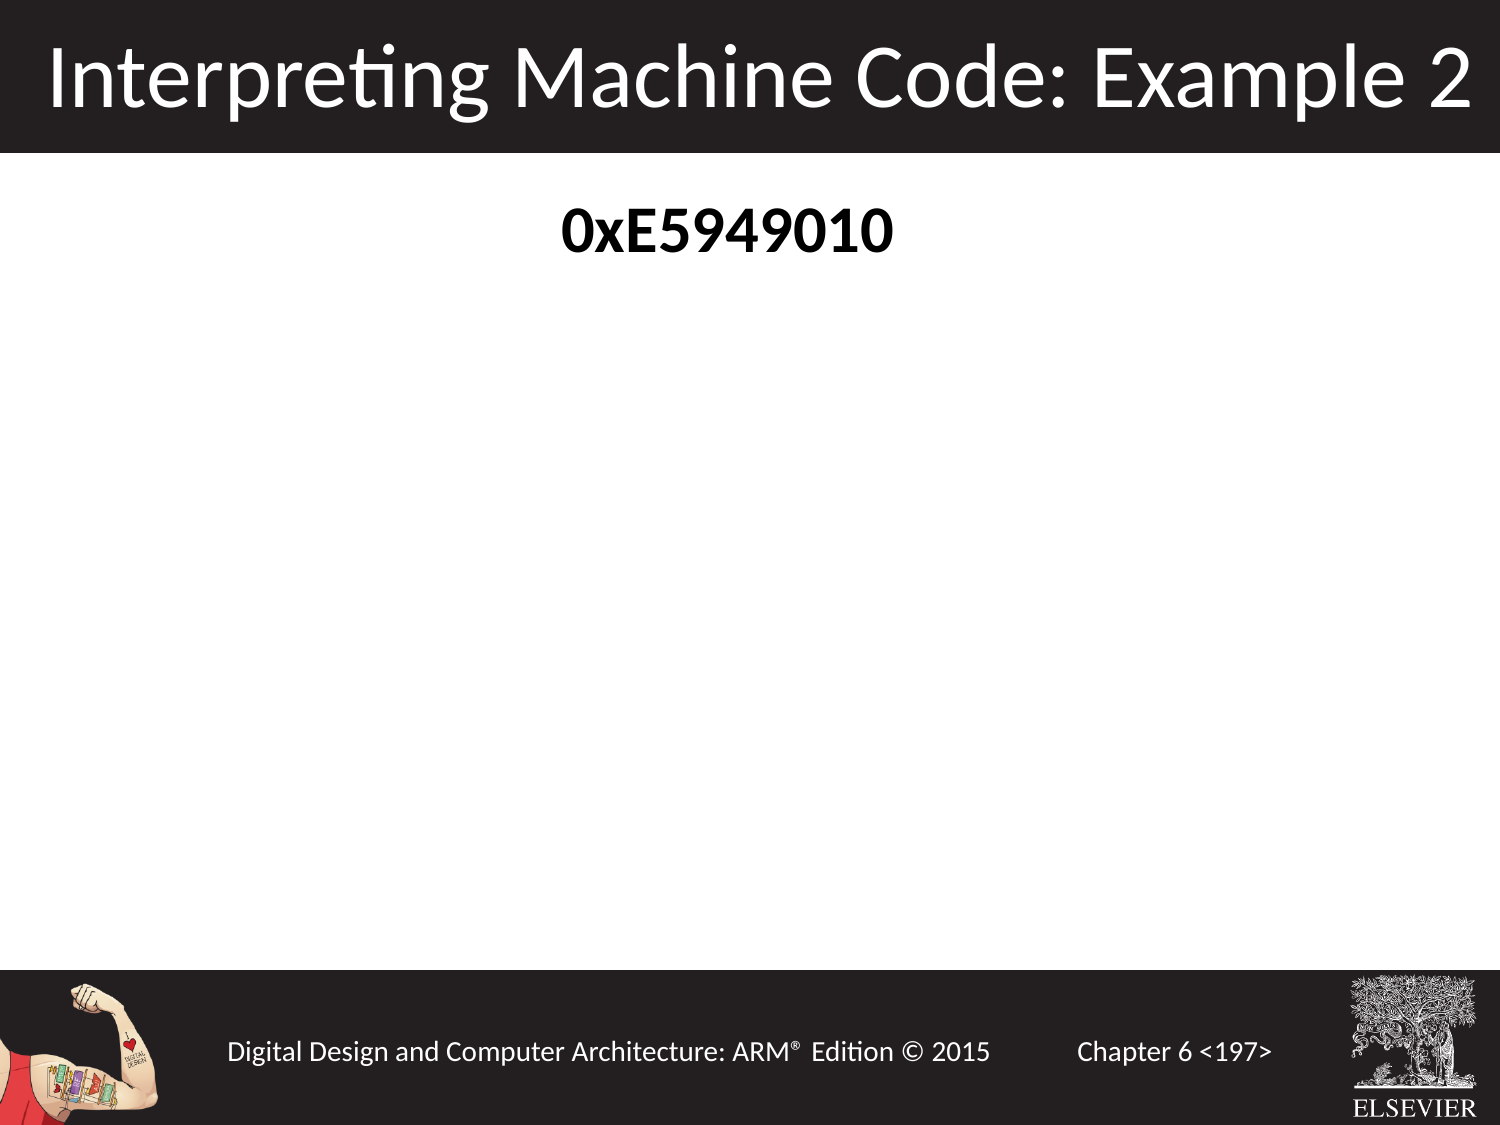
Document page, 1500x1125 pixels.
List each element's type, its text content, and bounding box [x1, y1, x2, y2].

picture [0, 979, 163, 1125]
text_box 0xE5949010 [44, 187, 1412, 1000]
text_box Interpreting Machine Code: Example 2 [31, 8, 1500, 133]
picture [1350, 974, 1477, 1117]
